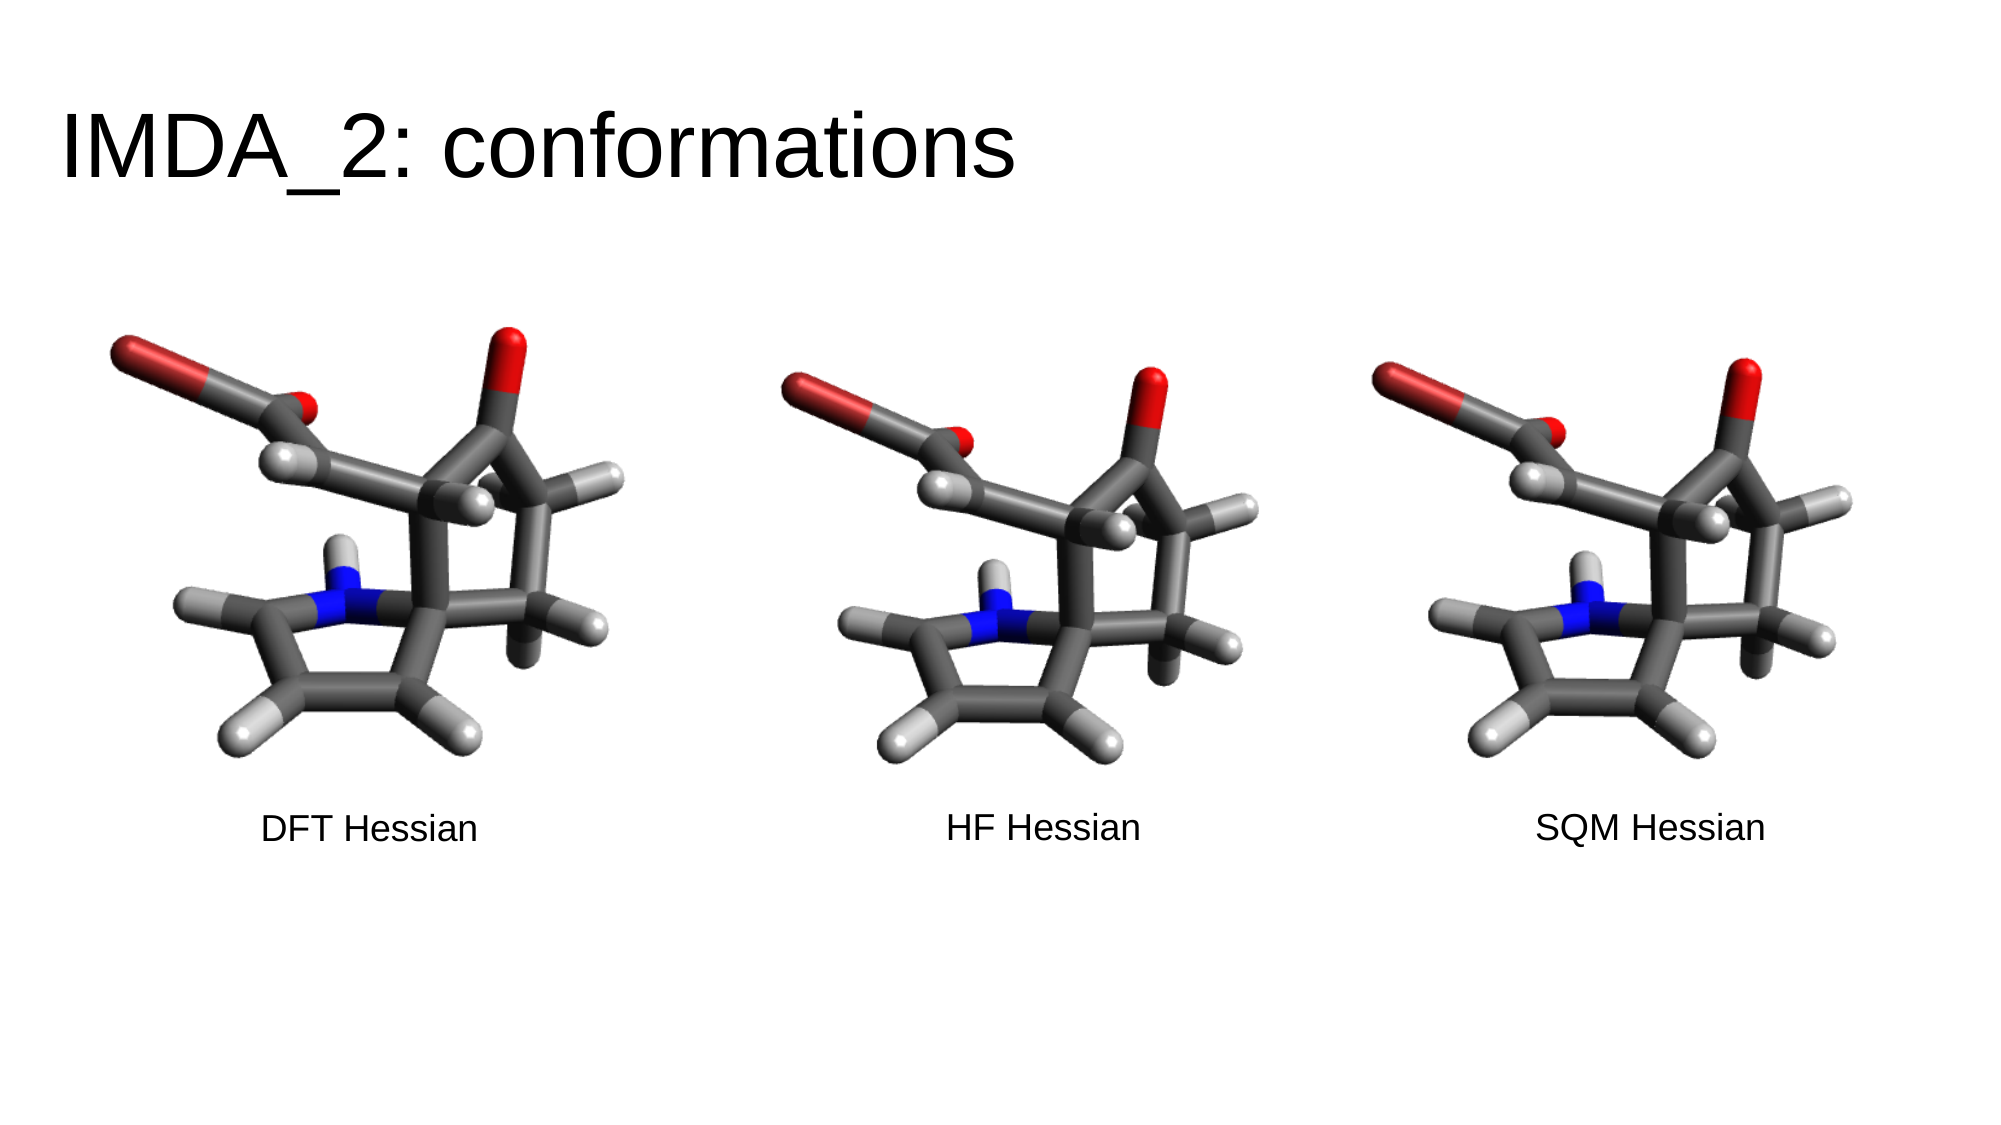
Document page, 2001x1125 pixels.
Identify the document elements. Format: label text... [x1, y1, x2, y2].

picture [1363, 328, 1905, 784]
text_box SQM Hessian [1520, 795, 1911, 855]
picture [103, 287, 637, 796]
picture [772, 334, 1306, 790]
text_box HF Hessian [931, 795, 1322, 855]
text_box DFT Hessian [245, 796, 637, 857]
title IMDA_2: conformations [44, 38, 1770, 257]
